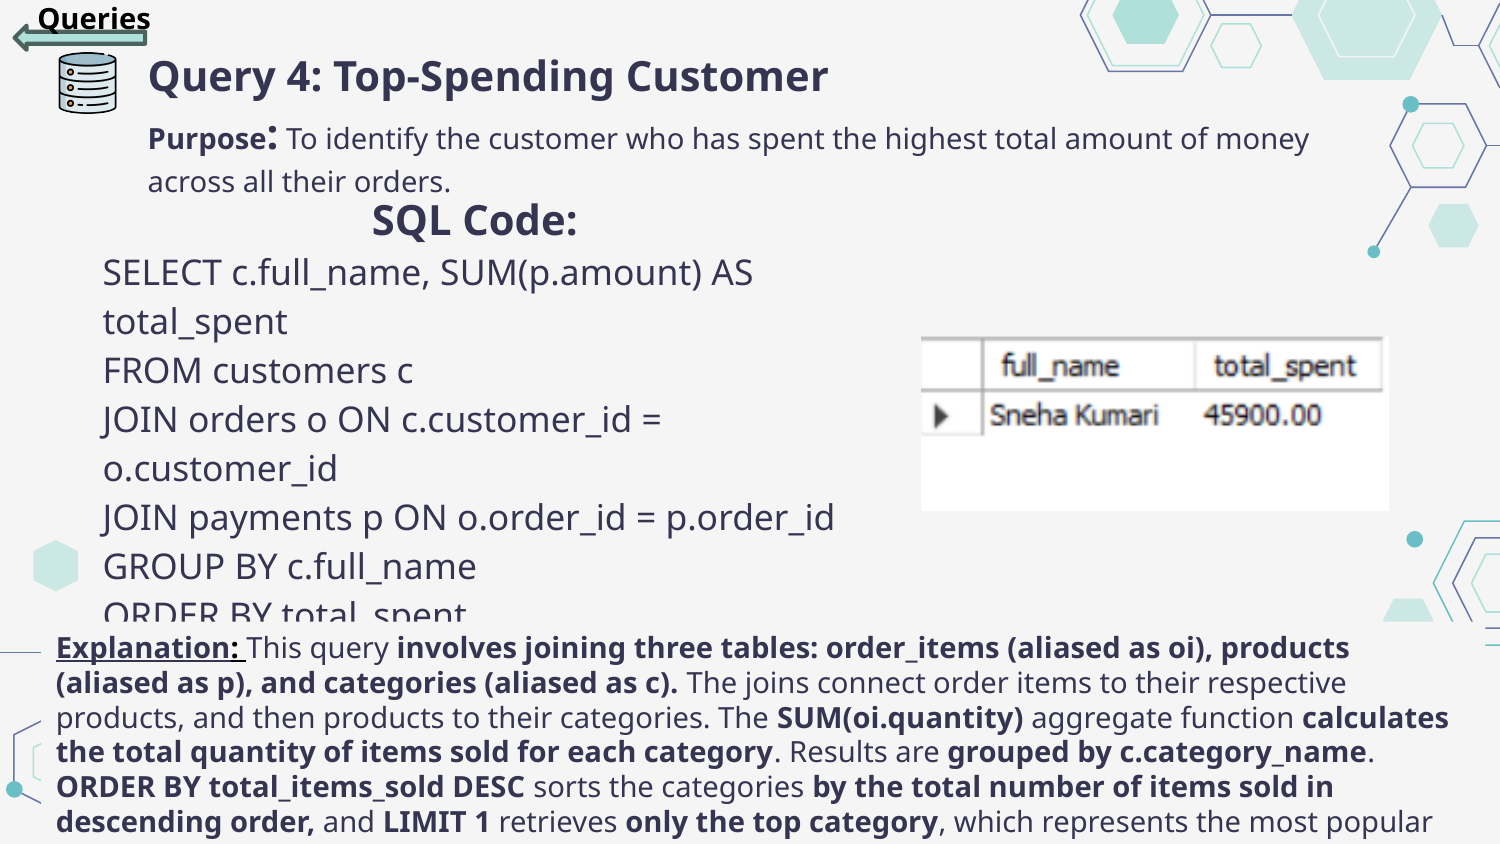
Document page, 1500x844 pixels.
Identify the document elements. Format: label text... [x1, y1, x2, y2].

subtitle SQL Code: SELECT c.full_name, SUM(p.amount) AS total_spent FROM customers c JOIN orders o ON c.customer_id = o.customer_id JOIN payments p ON o.order_id = p.order_id GROUP BY c.full_name ORDER BY total_spent DESC LIMIT 1; [87, 171, 863, 621]
text_box Explanation: This query involves joining three tables: order_items (aliased as oi), products (aliased as p), and categories (aliased as c). The joins connect order items to their respective products, and then products to their categories. The SUM(oi.quantity) aggregate function calculates the total quantity of items sold for each category. Results are grouped by c.category_name. ORDER BY total_items_sold DESC sorts the categories by the total number of items sold in descending order, and LIMIT 1 retrieves only the top category, which represents the most popular one by sales volume. [41, 621, 1486, 844]
text_box Queries [22, 0, 176, 43]
picture [921, 332, 1390, 511]
text_box [12, 27, 148, 52]
picture [56, 52, 119, 115]
subtitle Query 4: Top-Spending Customer Purpose: To identify the customer who has spent the highest total amount of money across all their orders. [132, 52, 1336, 213]
